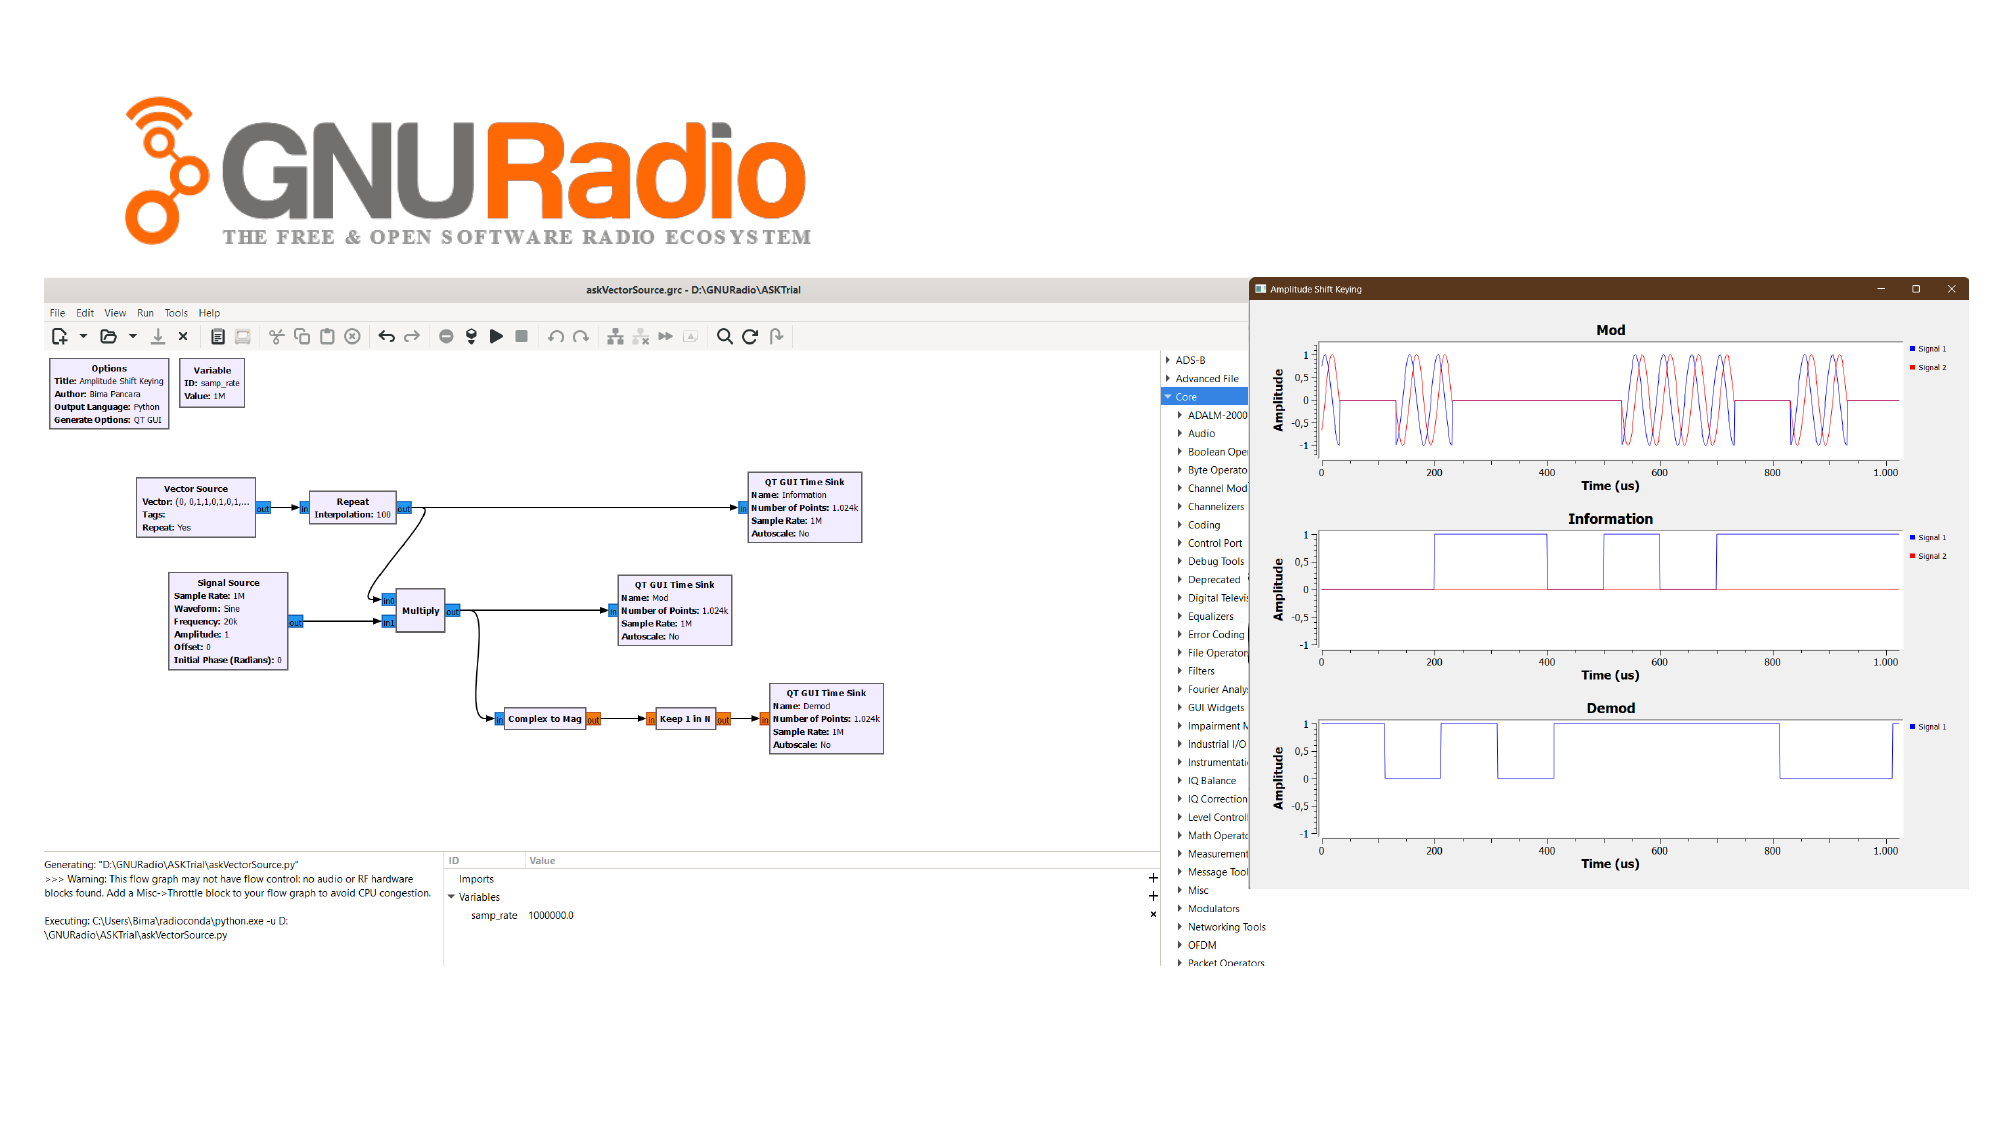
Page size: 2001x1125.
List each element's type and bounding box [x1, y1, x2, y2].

picture [43, 57, 1970, 967]
